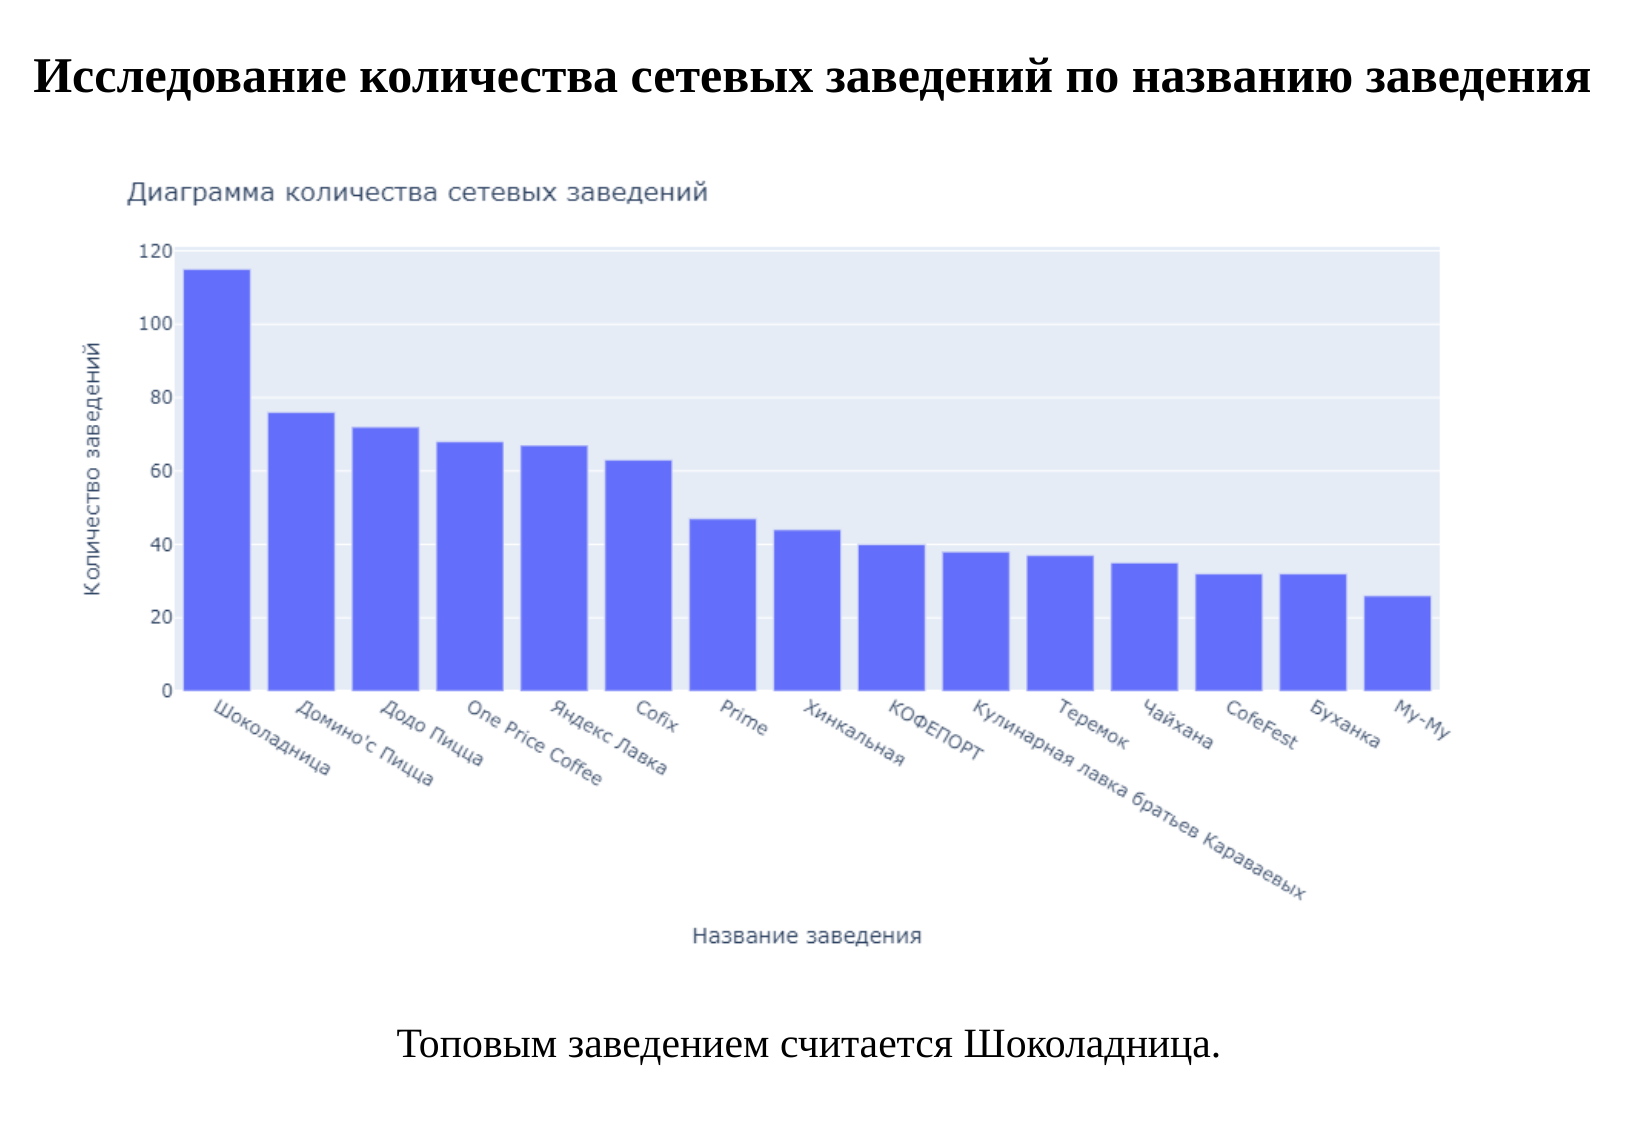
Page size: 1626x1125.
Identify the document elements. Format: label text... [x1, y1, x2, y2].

text_box Топовым заведением считается Шоколадница. [381, 1008, 1366, 1074]
text_box Исследование количества сетевых заведений по названию заведения [0, 42, 1625, 112]
picture [52, 155, 1563, 962]
